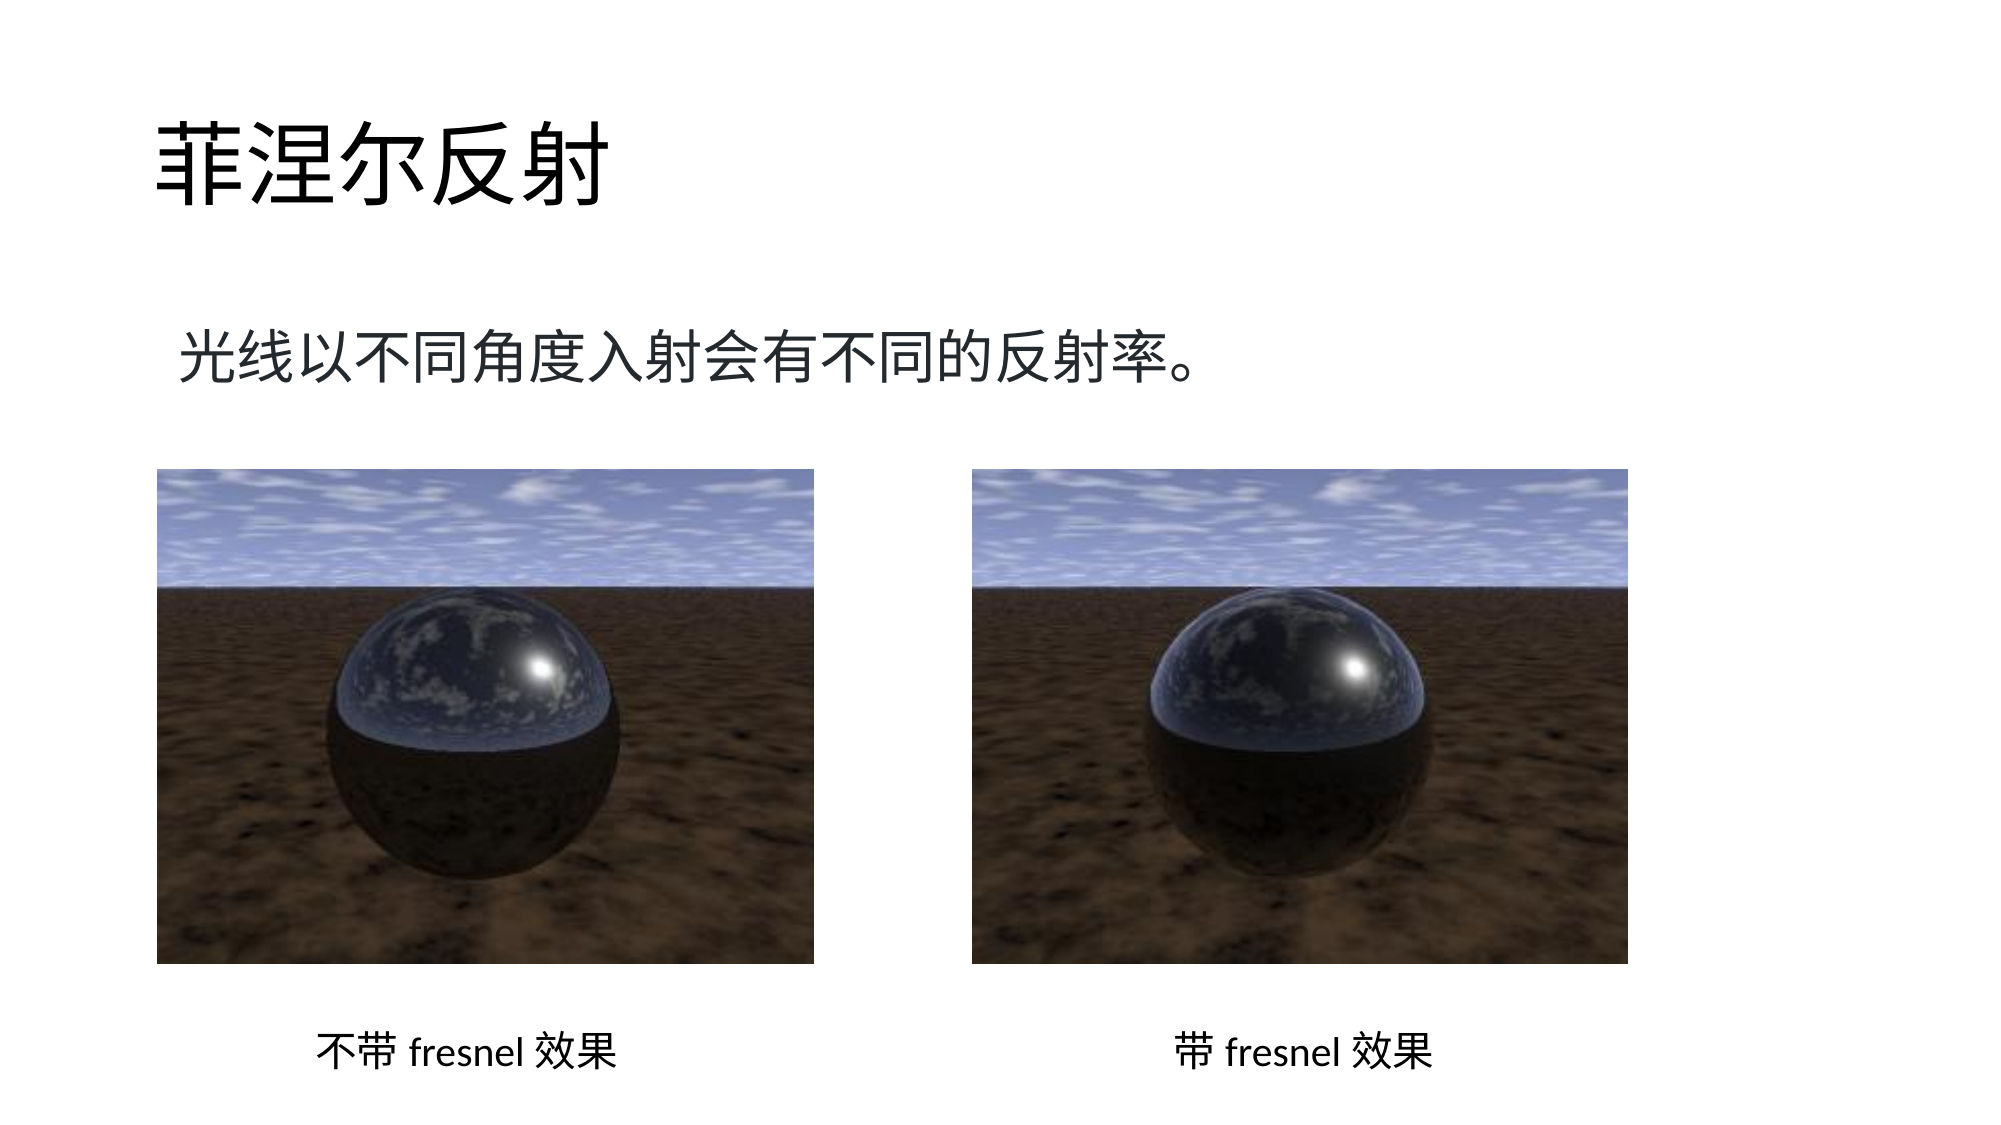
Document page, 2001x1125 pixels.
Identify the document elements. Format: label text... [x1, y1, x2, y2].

text_box 带fresnel效果 [1158, 1017, 1481, 1082]
text_box 不带fresnel效果 [300, 1017, 671, 1082]
text_box 光线以不同角度入射会有不同的反射率。 [164, 312, 1243, 398]
title 菲涅尔反射 [138, 60, 1864, 278]
picture [157, 469, 814, 964]
picture [971, 469, 1628, 964]
